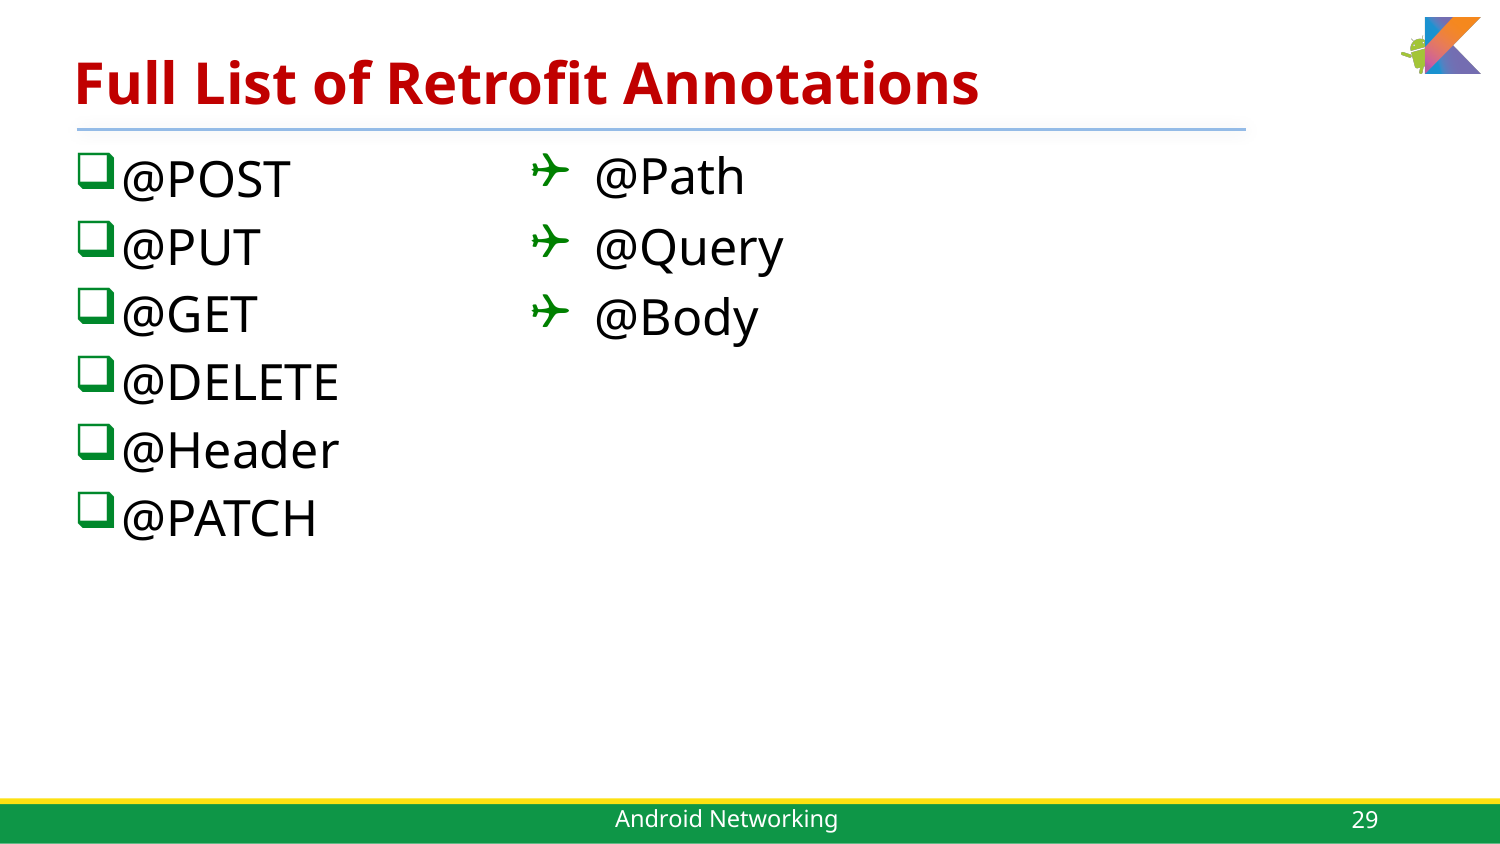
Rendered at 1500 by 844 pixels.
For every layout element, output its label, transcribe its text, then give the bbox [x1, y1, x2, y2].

title Full List of Retrofit Annotations [64, 0, 1341, 126]
list @POST @PUT @GET @DELETE @Header @PATCH [64, 137, 453, 844]
slide_number 29 [1074, 799, 1388, 844]
picture [1401, 17, 1481, 74]
text_box @Path @Query @Body [523, 138, 987, 844]
